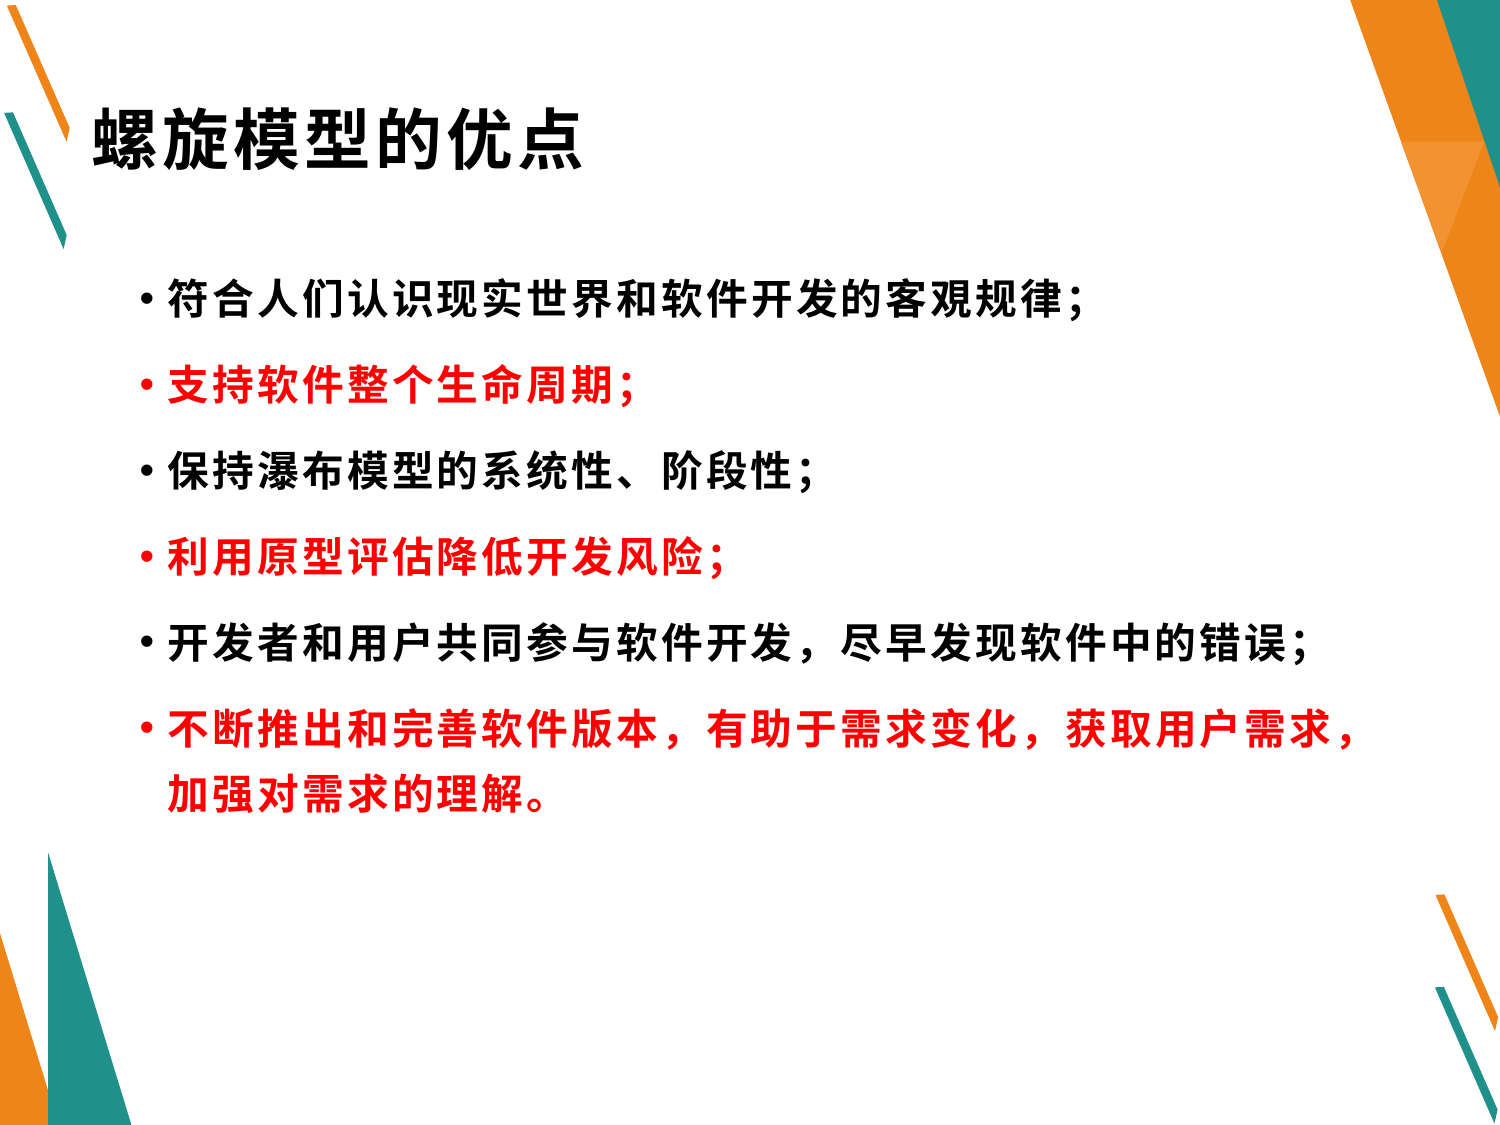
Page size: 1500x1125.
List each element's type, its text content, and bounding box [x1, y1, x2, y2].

list 符合人们认识现实世界和软件开发的客覌规律； 支持软件整个生命周期； 保持瀑布模型的系统性、阶段性； 利用原型评估降低开发风险； 开发者和用户共同参与软件开发，尽早发现软件中的错误； 不断推出和完善软件版本，有助于需求变化，获取用户需求，加强对需求的理解。 [124, 250, 1371, 949]
title 螺旋模型的优点 [76, 66, 1424, 209]
